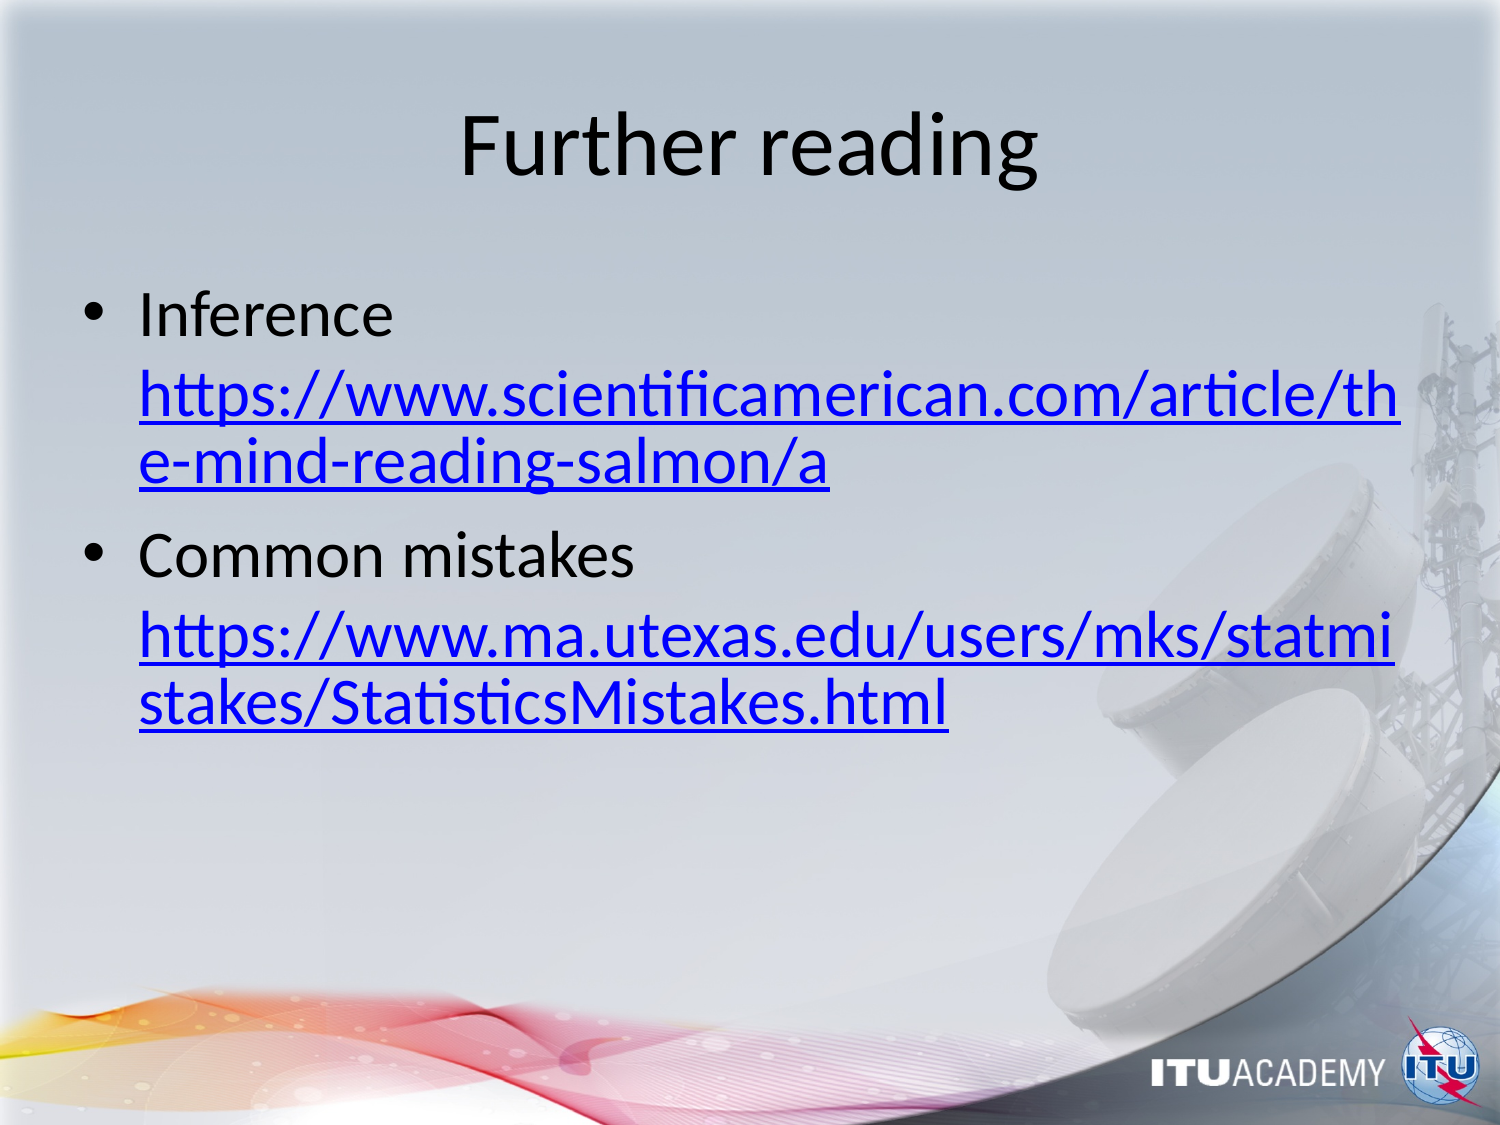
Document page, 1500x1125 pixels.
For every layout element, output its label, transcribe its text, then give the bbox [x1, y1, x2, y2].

title Further reading [74, 44, 1426, 234]
picture [0, 0, 1500, 1125]
list Inference https://www.scientificamerican.com/article/the-mind-reading-salmon/a Common mistakes https://www.ma.utexas.edu/users/mks/statmistakes/StatisticsMistakes.html [74, 261, 1426, 1006]
